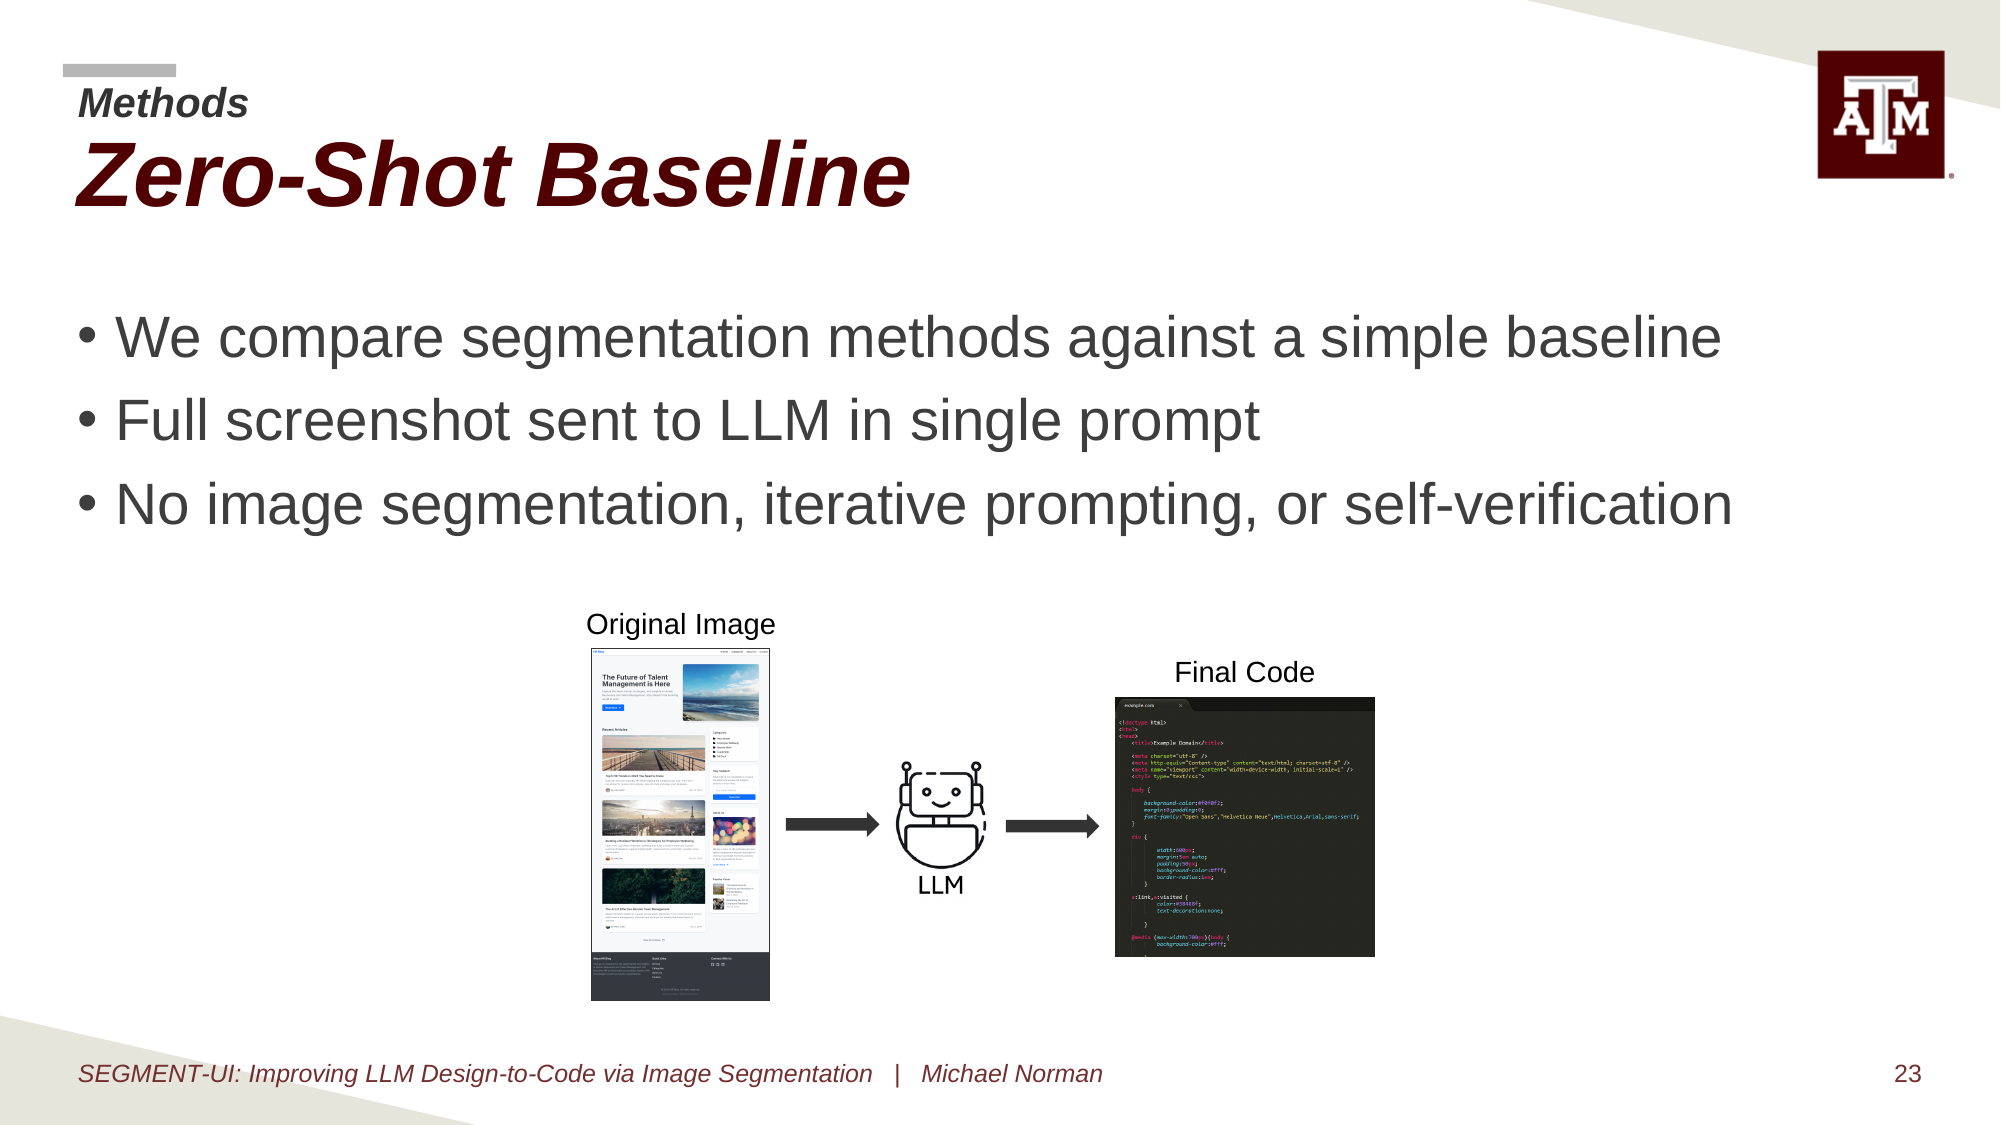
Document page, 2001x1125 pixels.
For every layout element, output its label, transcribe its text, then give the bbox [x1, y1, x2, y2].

footer SEGMENT‑UI: Improving LLM Design‑to‑Code via Image Segmentation | Michael Norman [62, 1042, 1338, 1103]
picture [1114, 696, 1376, 957]
slide_number 23 [1487, 1042, 1938, 1103]
text_box [1004, 809, 1102, 843]
title Zero-Shot Baseline [62, 77, 1793, 278]
text_box We compare segmentation methods against a simple baseline Full screenshot sent to LLM in single prompt No image segmentation, iterative prompting, or self-verification [62, 299, 1938, 1014]
picture [591, 648, 770, 1001]
text_box [784, 808, 882, 841]
text_box Final Code [1128, 646, 1362, 696]
text_box Methods [62, 72, 942, 136]
text_box Original Image [564, 597, 798, 648]
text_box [894, 758, 989, 900]
picture [1792, 25, 1970, 203]
